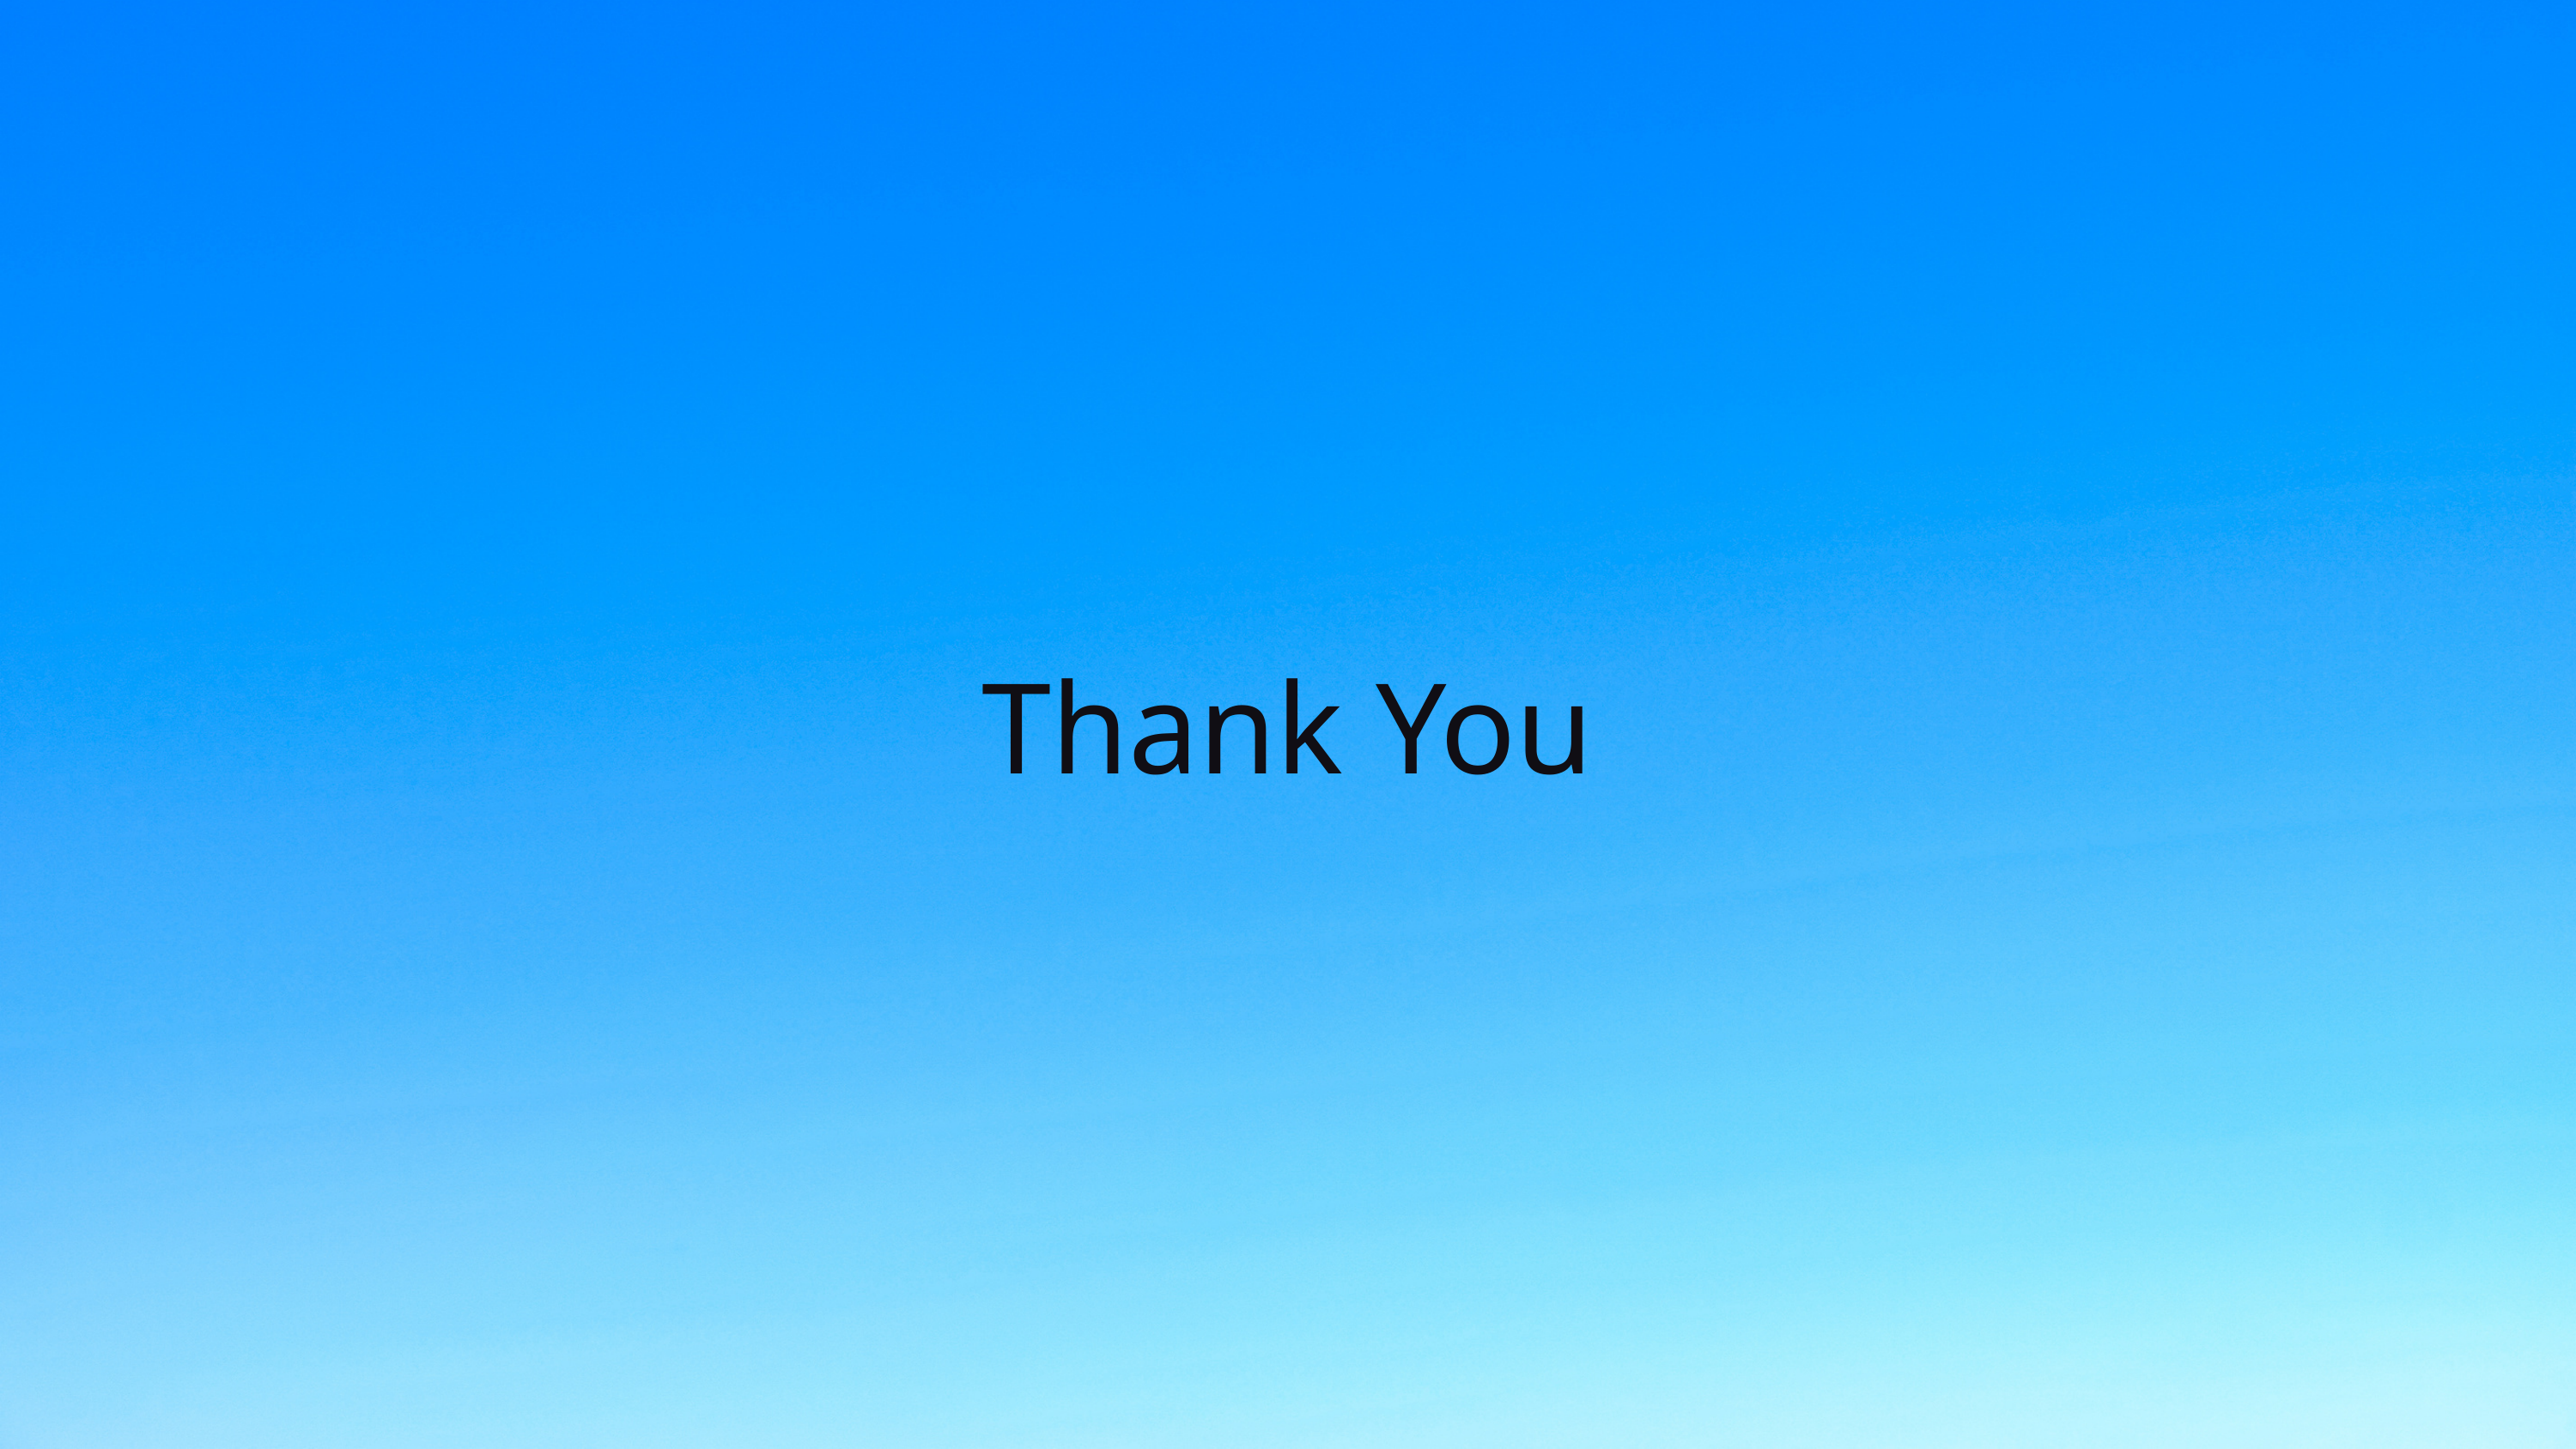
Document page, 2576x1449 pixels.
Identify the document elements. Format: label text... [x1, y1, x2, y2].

text_box [0, 0, 2576, 1449]
text_box Thank You [422, 648, 2154, 799]
